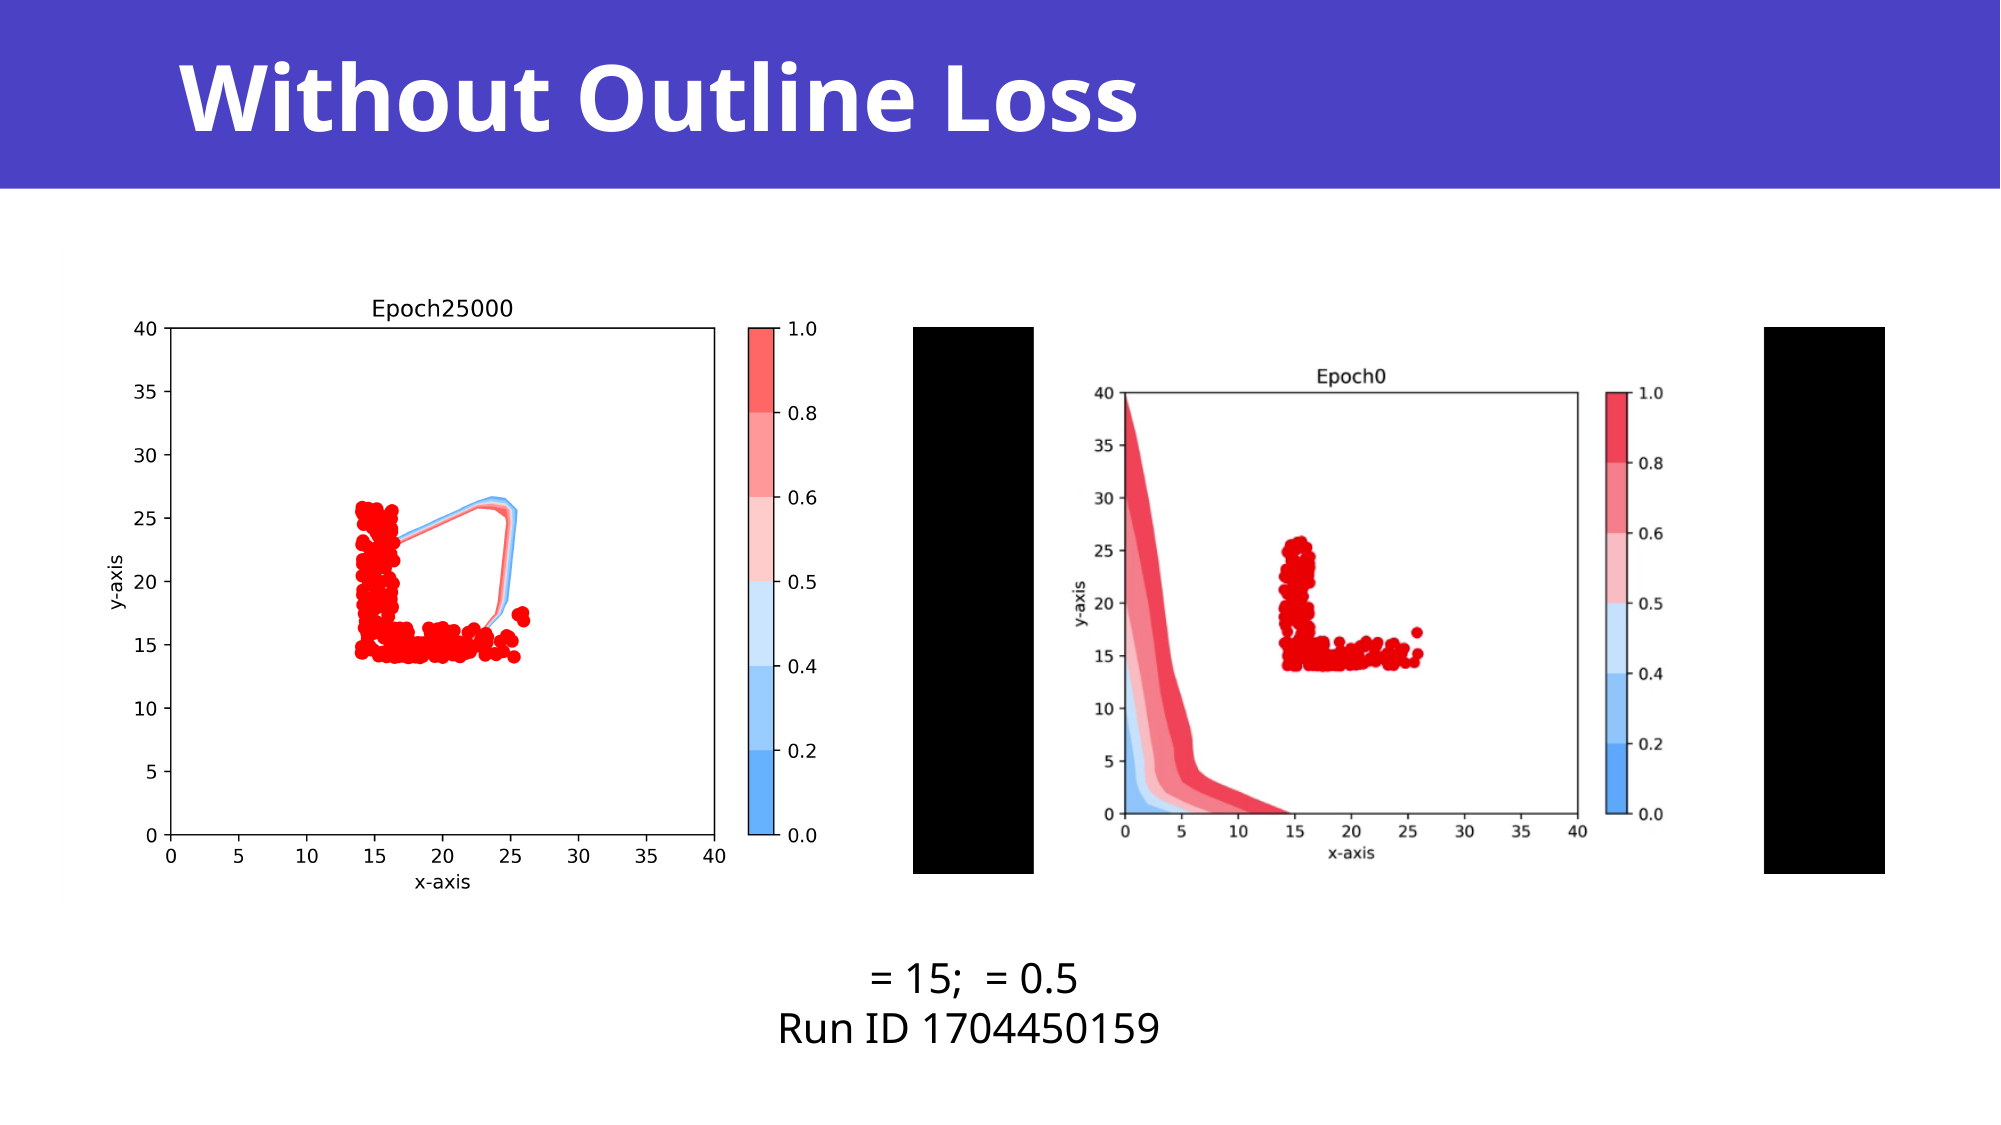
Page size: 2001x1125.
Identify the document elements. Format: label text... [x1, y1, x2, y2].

title Without Outline Loss [164, 31, 1710, 159]
picture [61, 249, 938, 907]
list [913, 326, 1886, 875]
